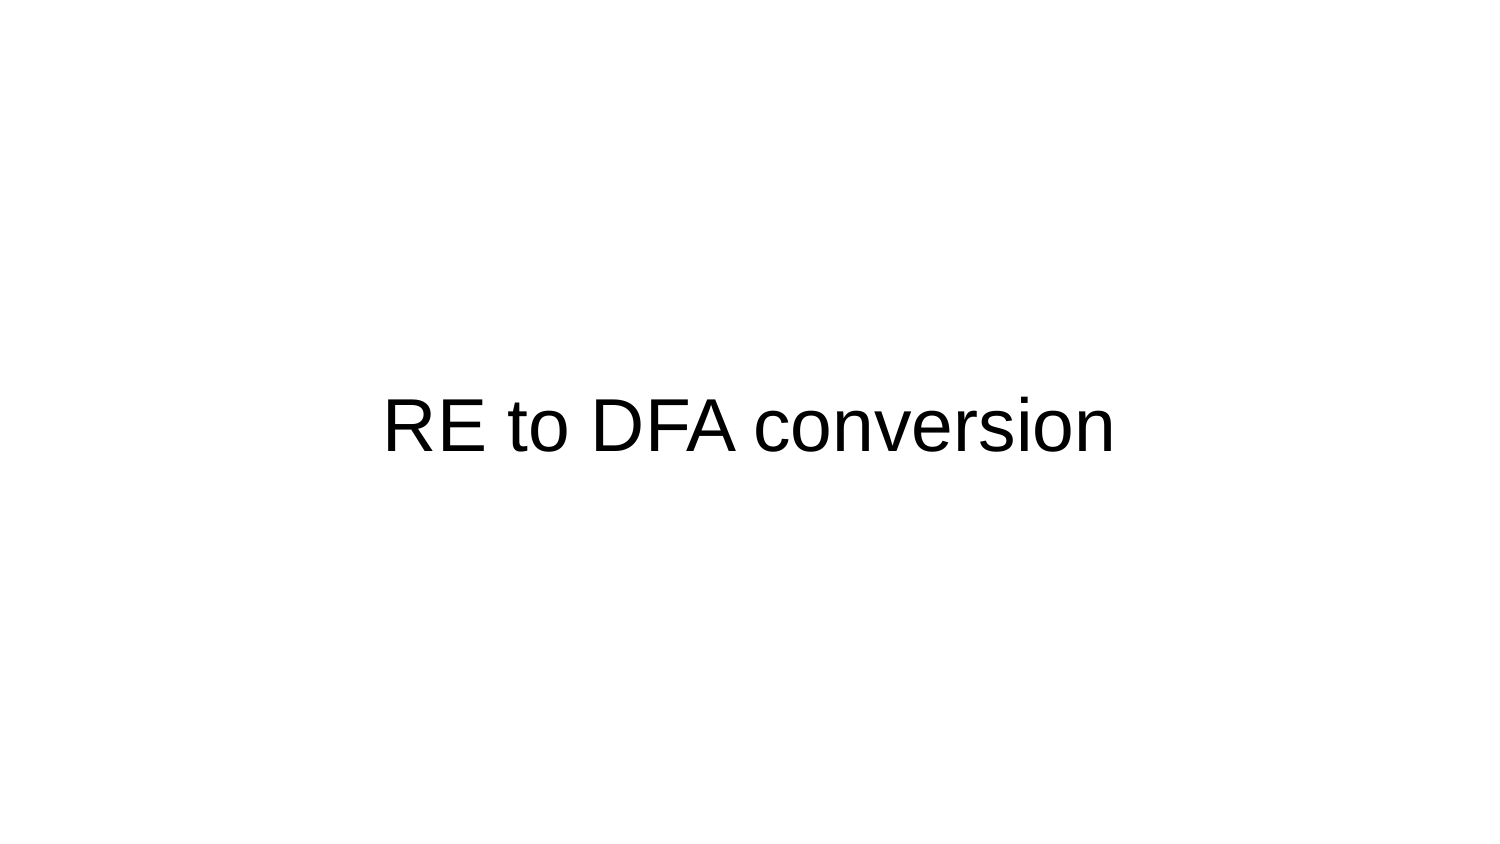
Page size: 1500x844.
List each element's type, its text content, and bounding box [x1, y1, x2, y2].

title RE to DFA conversion [51, 352, 1449, 491]
